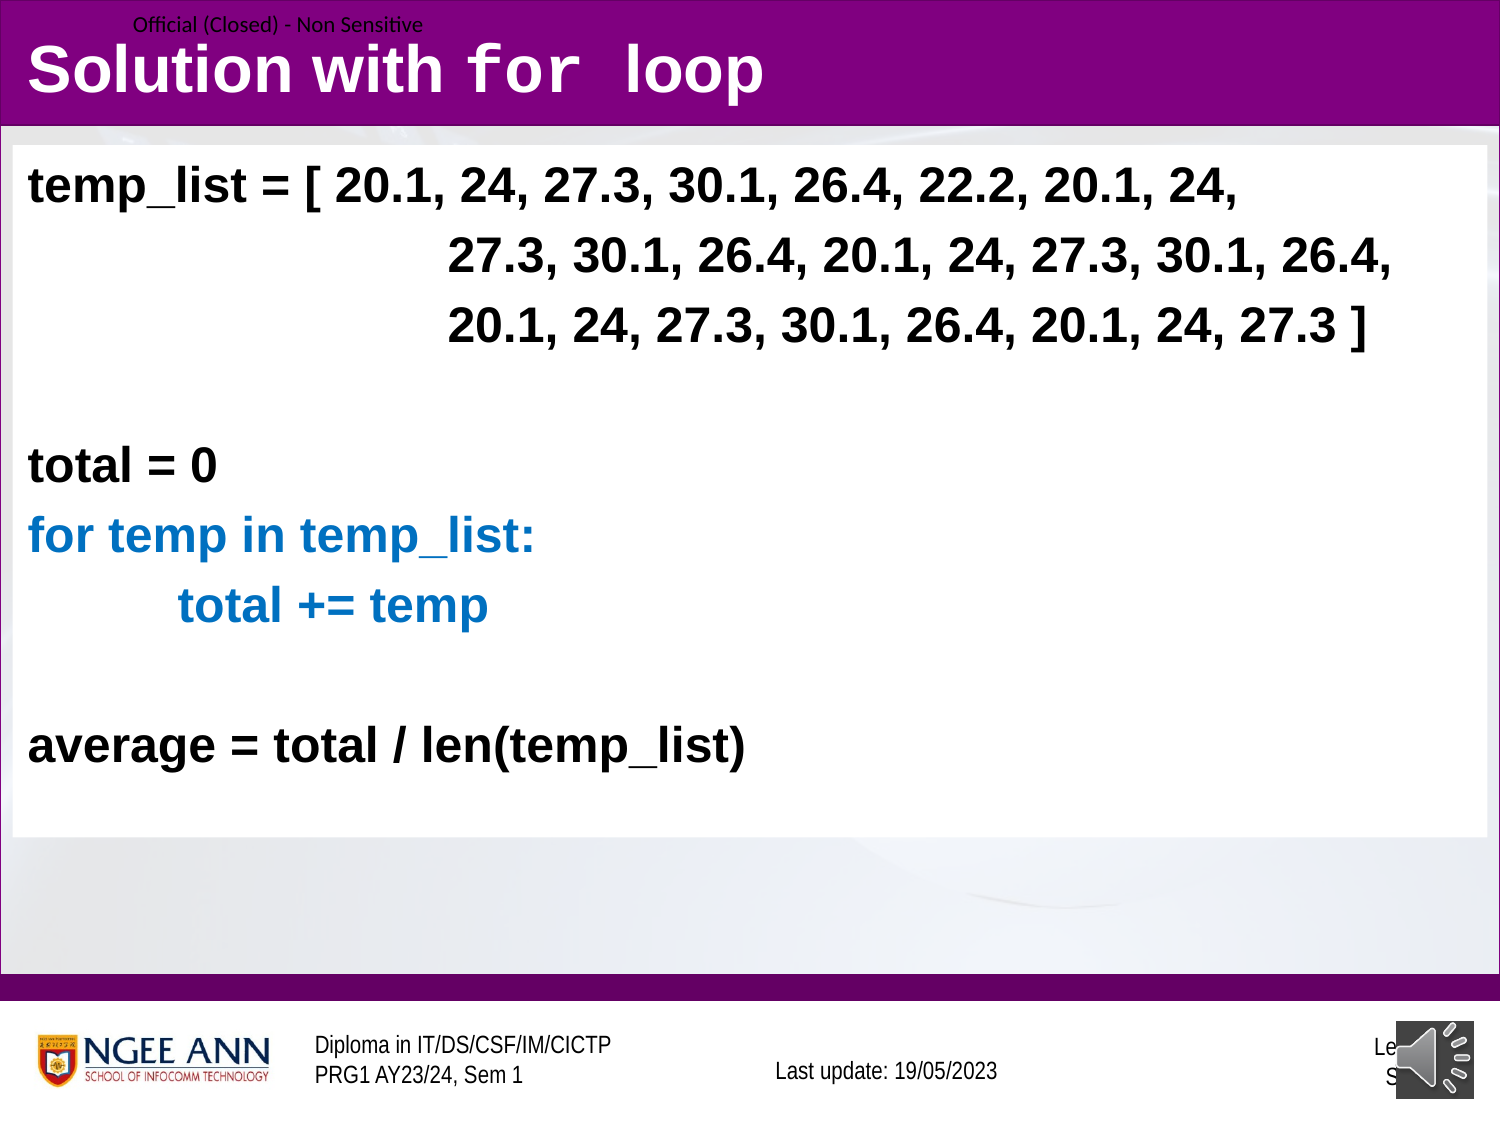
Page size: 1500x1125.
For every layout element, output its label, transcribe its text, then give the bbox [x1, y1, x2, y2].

picture [1394, 1019, 1476, 1101]
list temp_list = [ 20.1, 24, 27.3, 30.1, 26.4, 22.2, 20.1, 24, 27.3, 30.1, 26.4, 20.1, 24, 27.3, 30.1, 26.4, 20.1, 24, 27.3, 30.1, 26.4, 20.1, 24, 27.3 ] total = 0 for temp in temp_list: total += temp average = total / len(temp_list) [12, 144, 1488, 838]
title Solution with for loop [12, 19, 1488, 113]
picture [12, 1012, 294, 1109]
